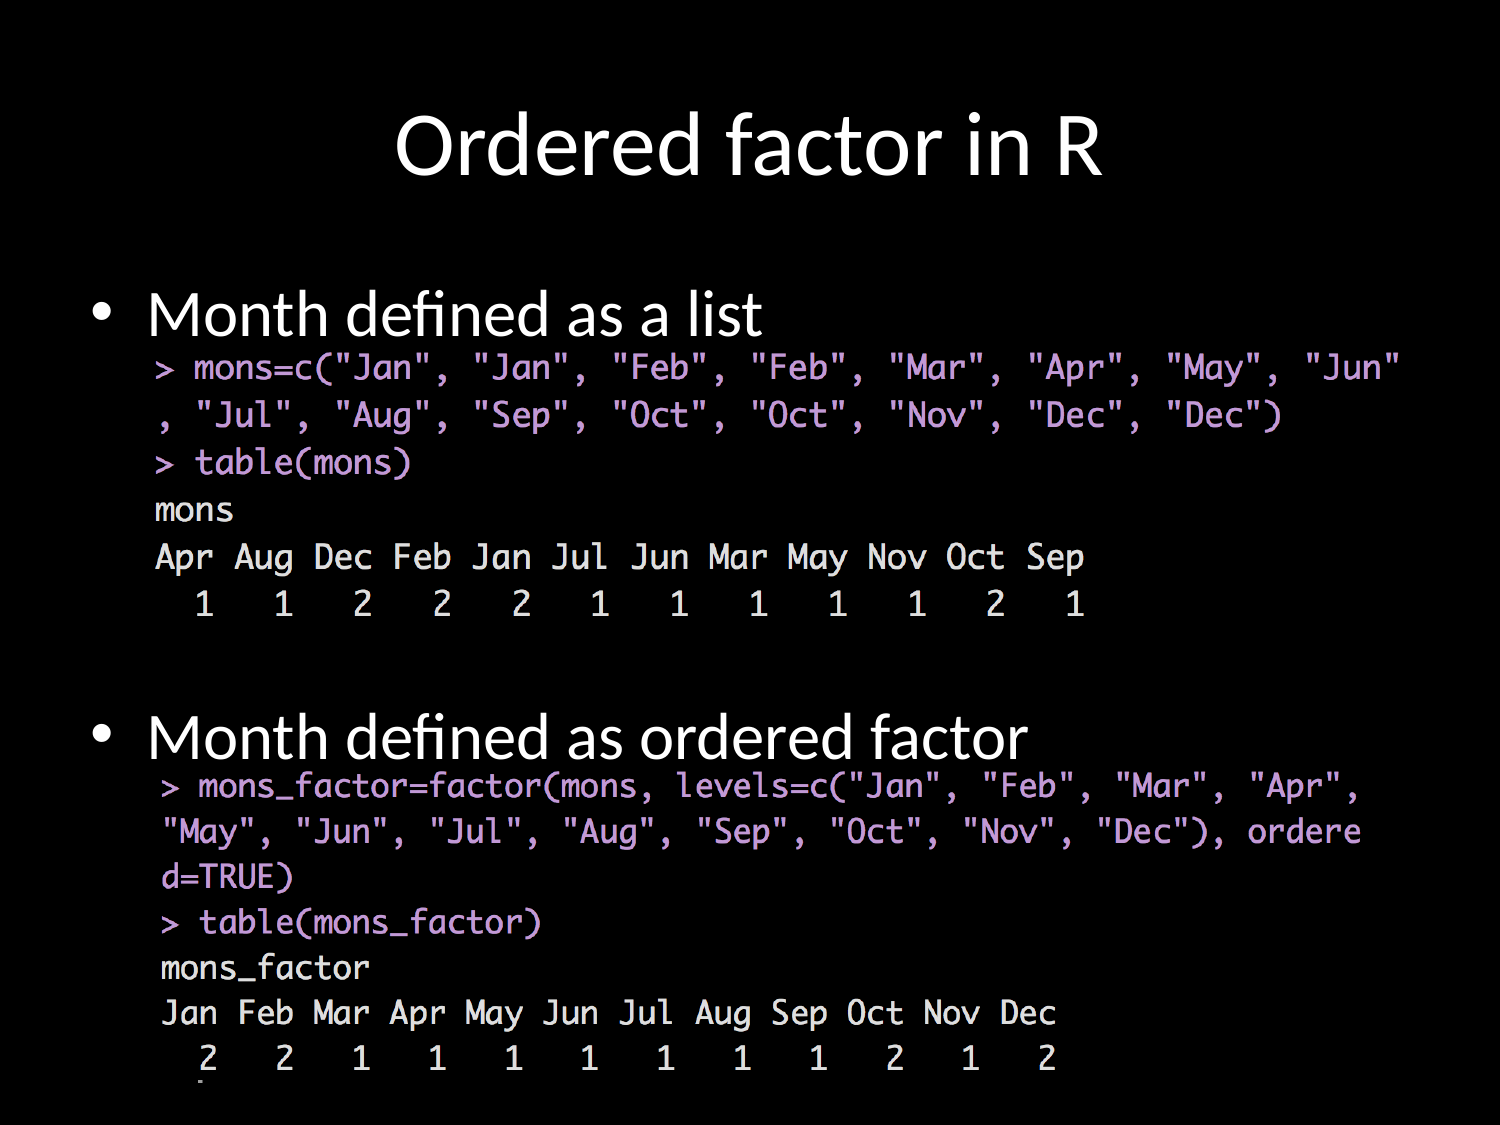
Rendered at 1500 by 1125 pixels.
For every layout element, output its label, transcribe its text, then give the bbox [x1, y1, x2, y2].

picture [149, 762, 1363, 1084]
list Month defined as a list Month defined as ordered factor [75, 262, 1425, 1005]
title Ordered factor in R [75, 45, 1425, 233]
picture [149, 349, 1401, 633]
